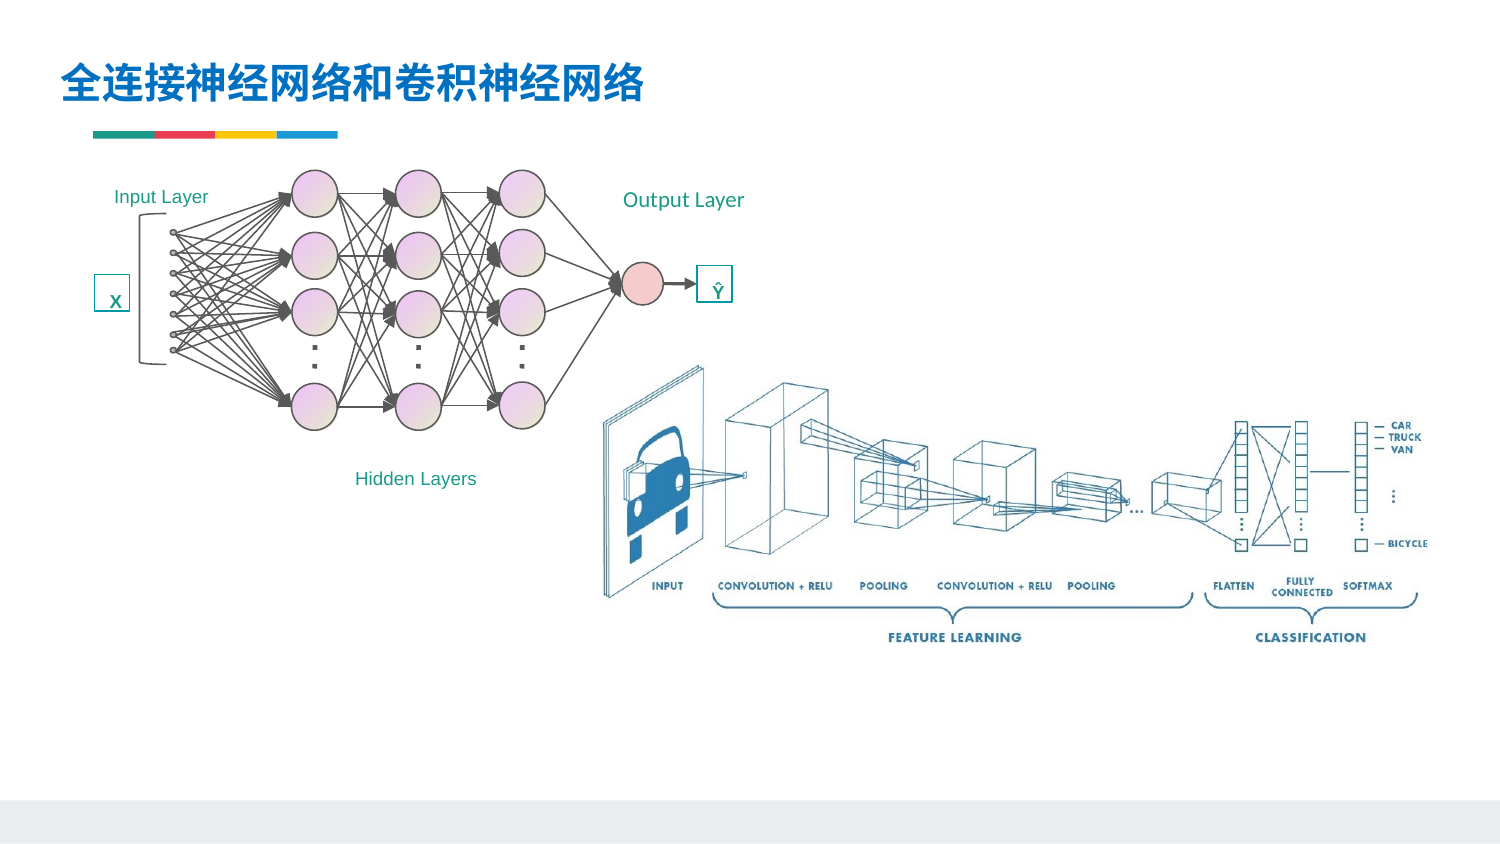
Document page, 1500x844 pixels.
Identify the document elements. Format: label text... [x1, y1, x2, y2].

picture [602, 364, 1428, 643]
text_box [94, 169, 1004, 559]
text_box 全连接神经网络和卷积神经网络 [45, 41, 696, 115]
